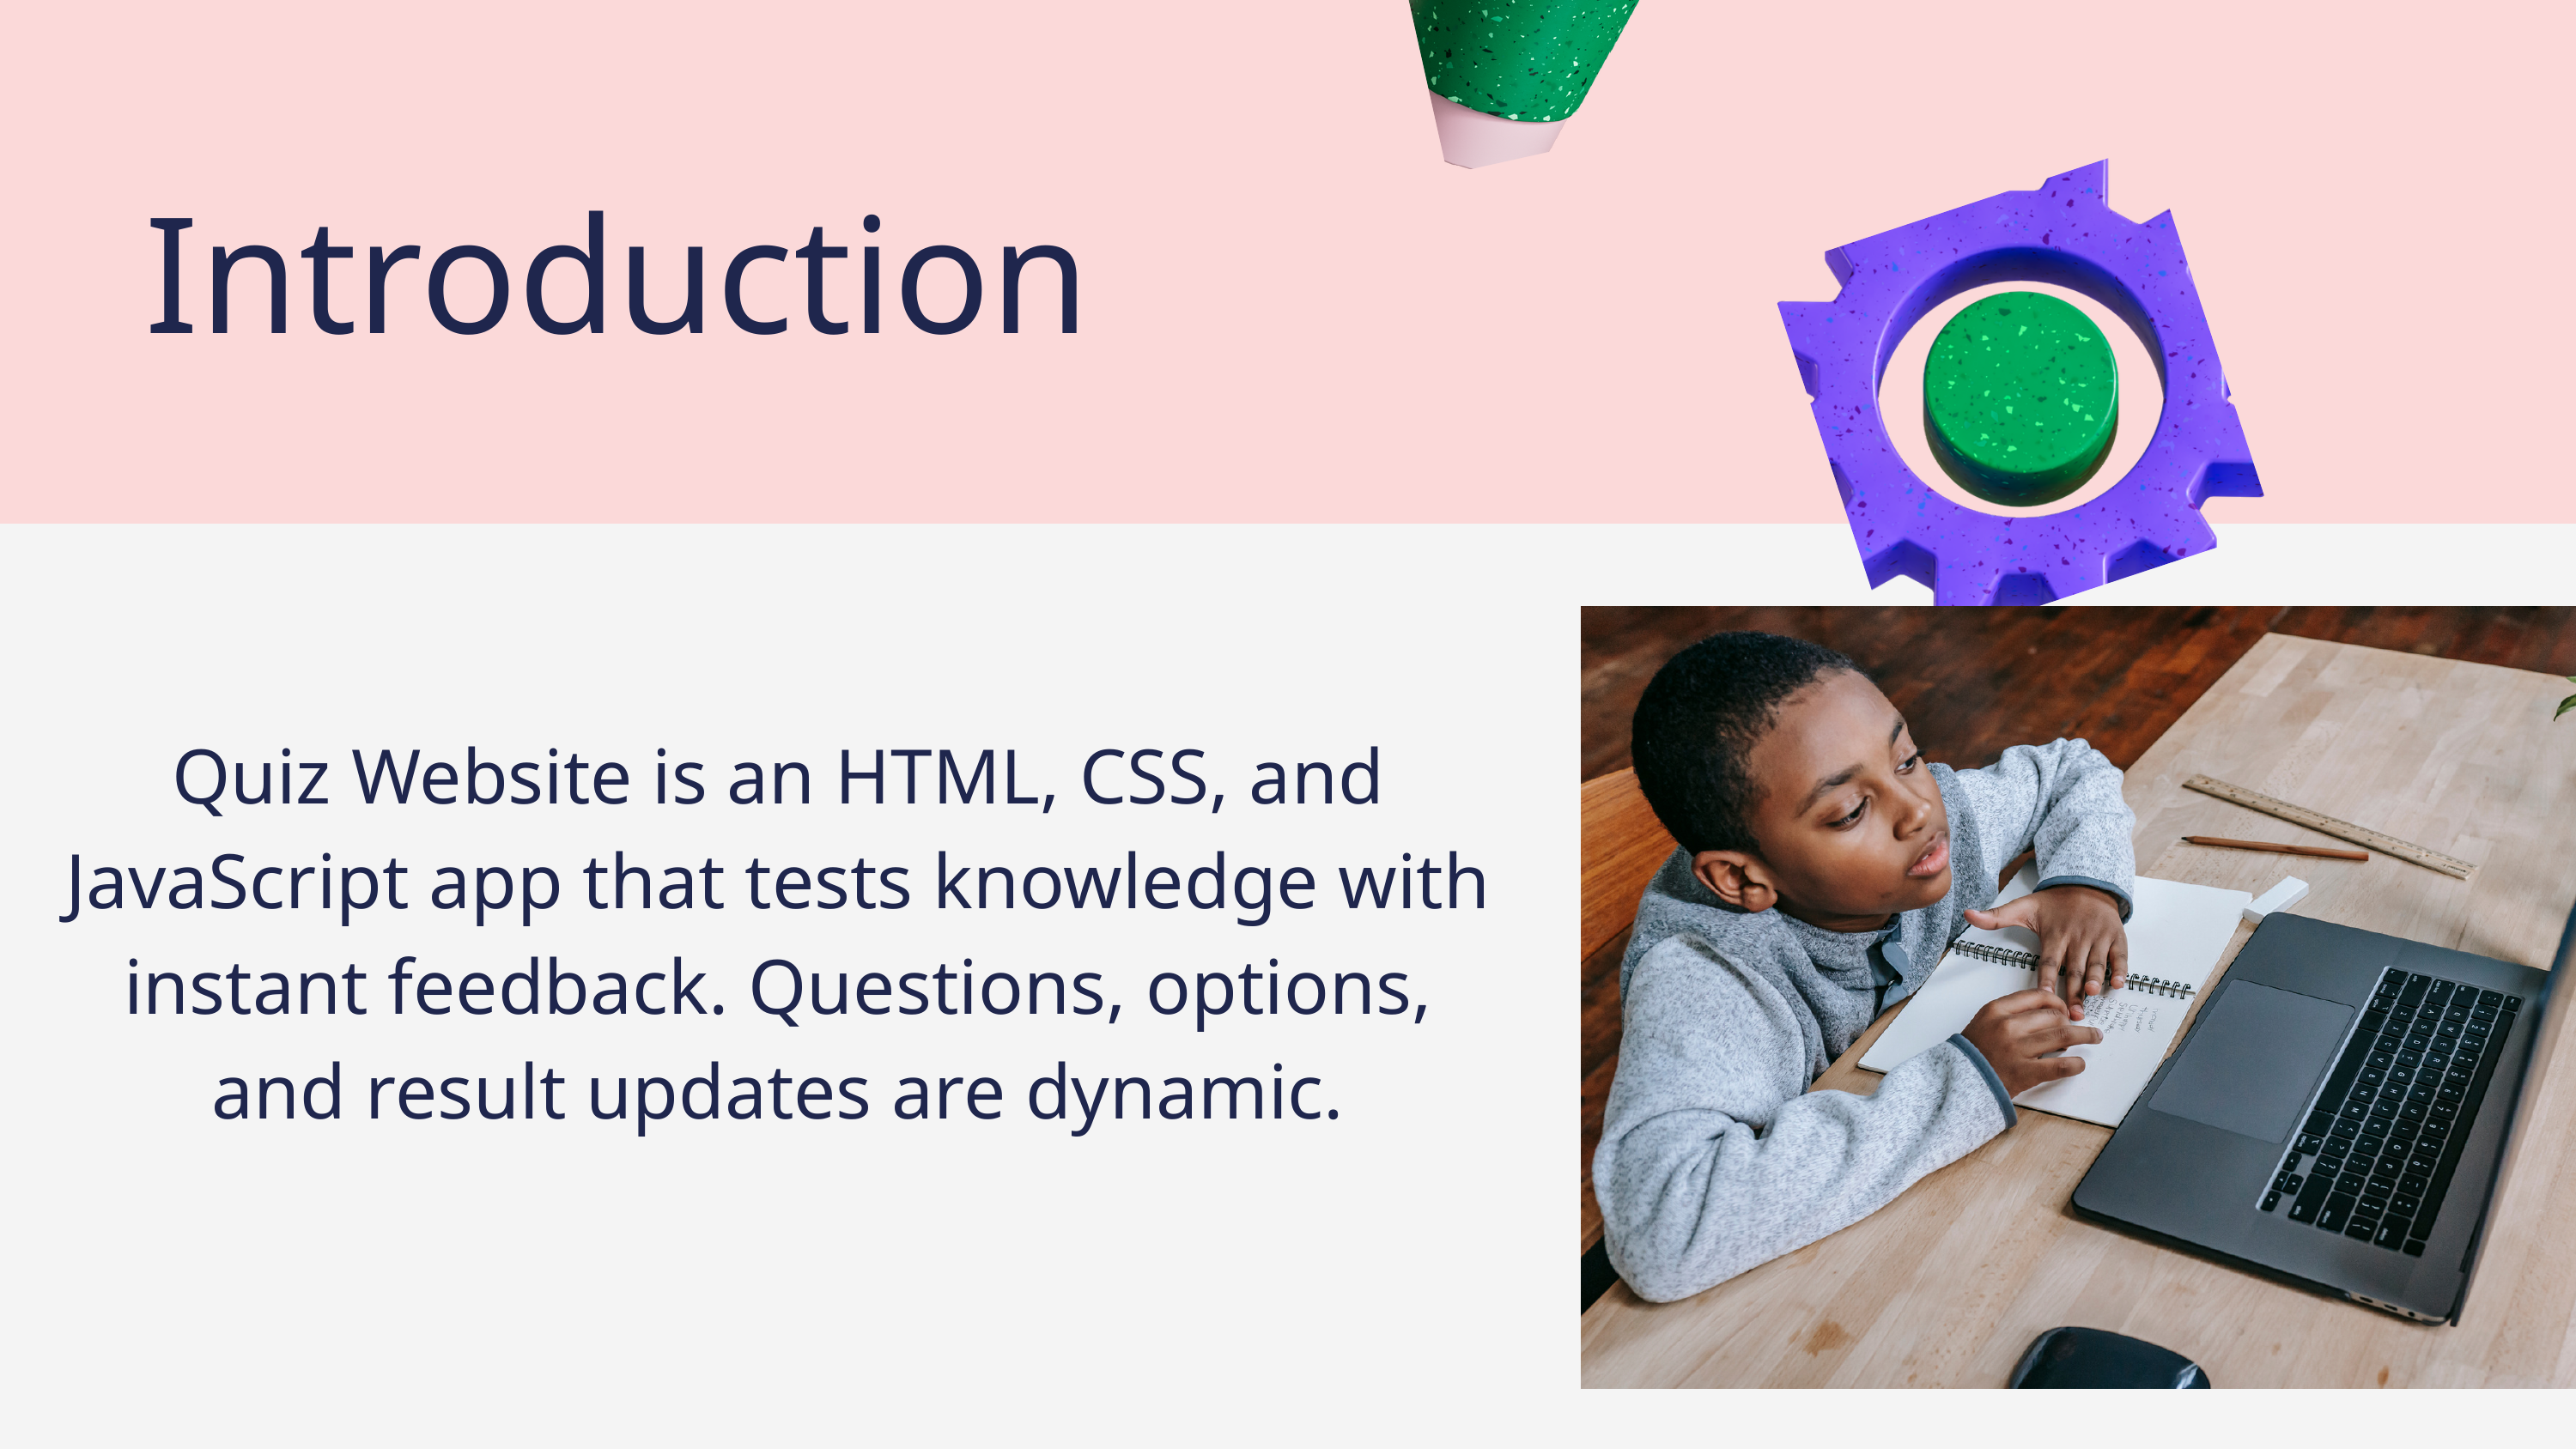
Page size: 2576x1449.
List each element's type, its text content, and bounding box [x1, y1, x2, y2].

text_box [0, 0, 2576, 524]
text_box [1766, 144, 2275, 606]
text_box [1408, 0, 1689, 175]
text_box Quiz Website is an HTML, CSS, and JavaScript app that tests knowledge with instant feedback. Questions, options, and result updates are dynamic. [59, 713, 1497, 1135]
text_box [1581, 606, 2576, 1389]
text_box Introduction [144, 173, 1289, 367]
